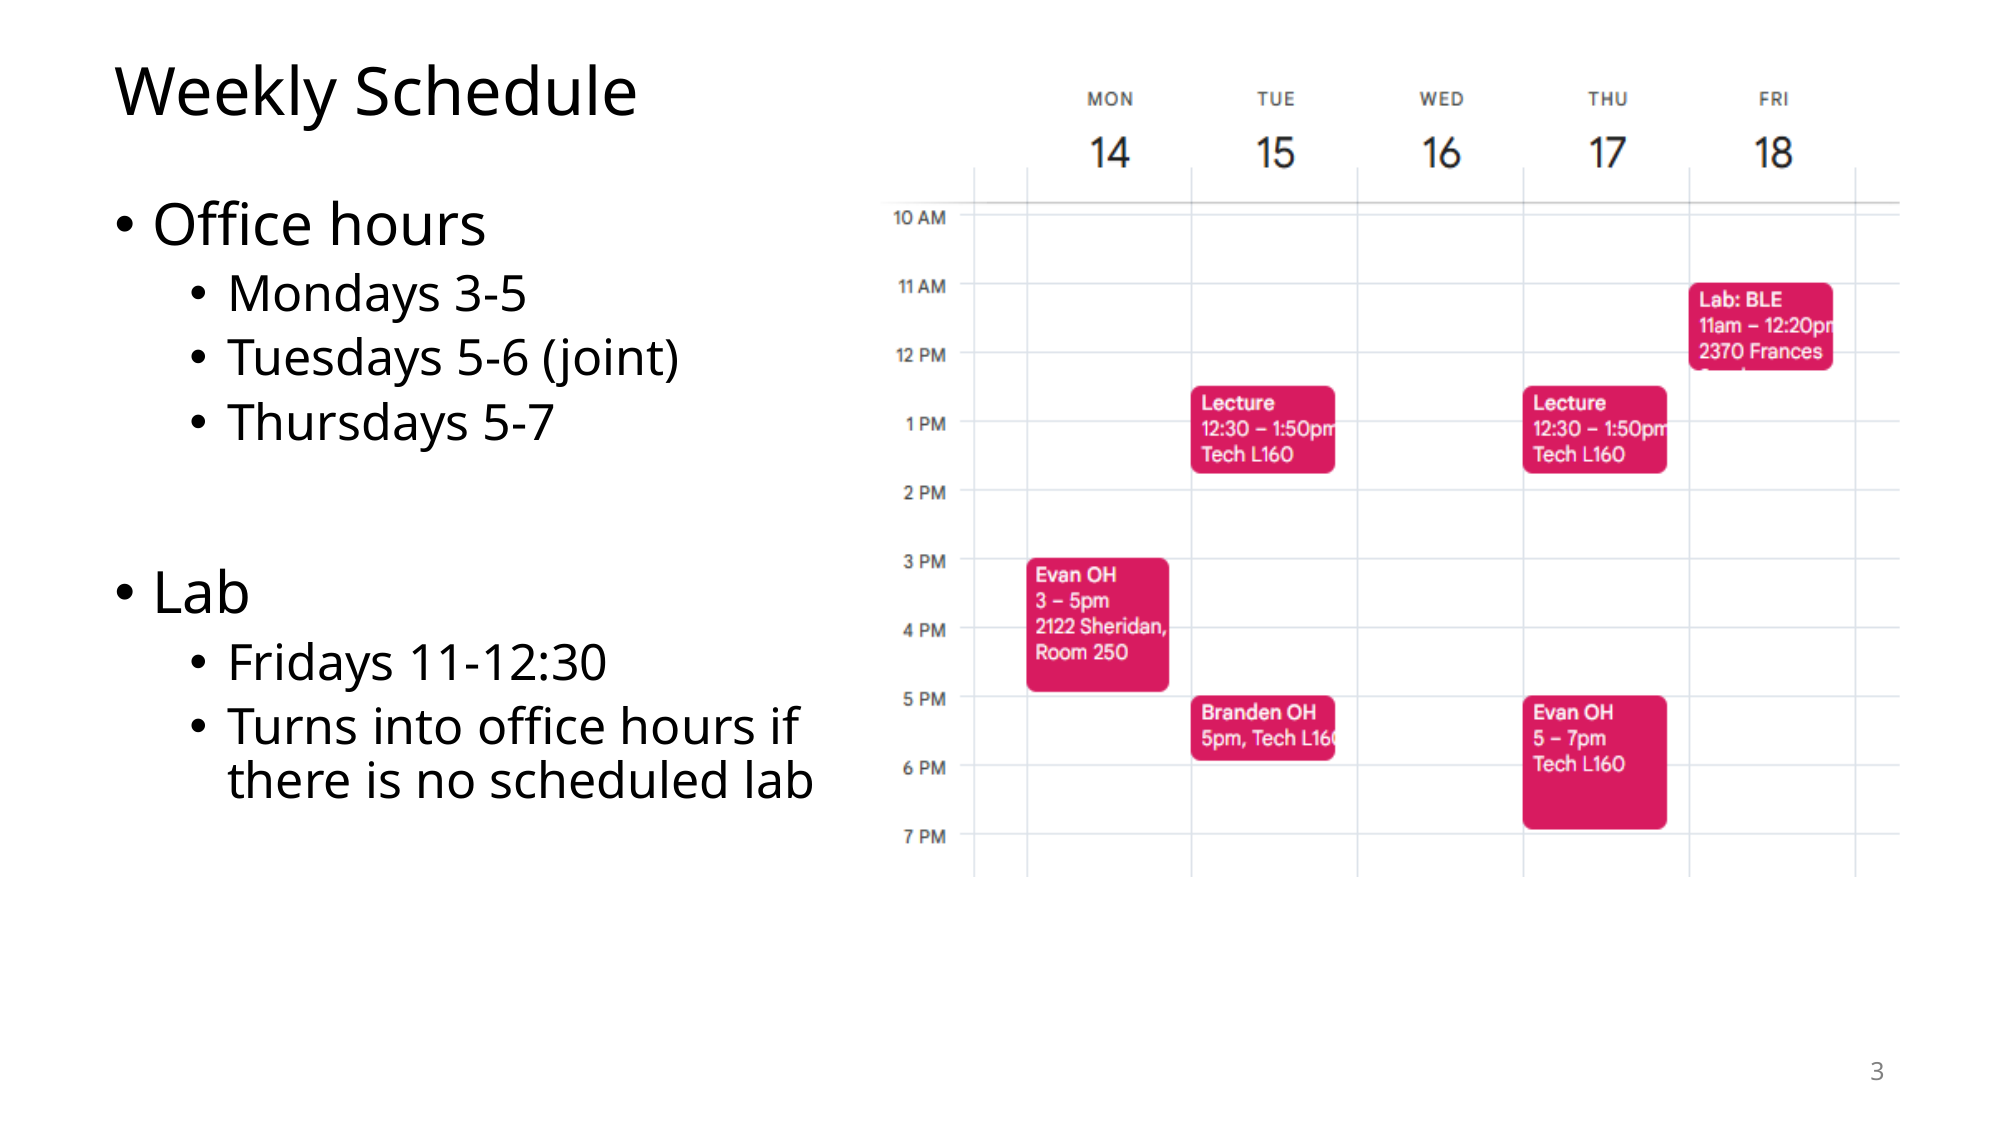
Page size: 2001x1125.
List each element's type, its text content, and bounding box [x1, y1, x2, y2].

list Office hours Mondays 3-5 Tuesdays 5-6 (joint) Thursdays 5-7 Lab Fridays 11-12:30 Turns into office hours if there is no scheduled lab [99, 187, 832, 1013]
slide_number 3 [1749, 1042, 1900, 1103]
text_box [880, 69, 1900, 877]
title Weekly Schedule [99, 37, 1900, 150]
